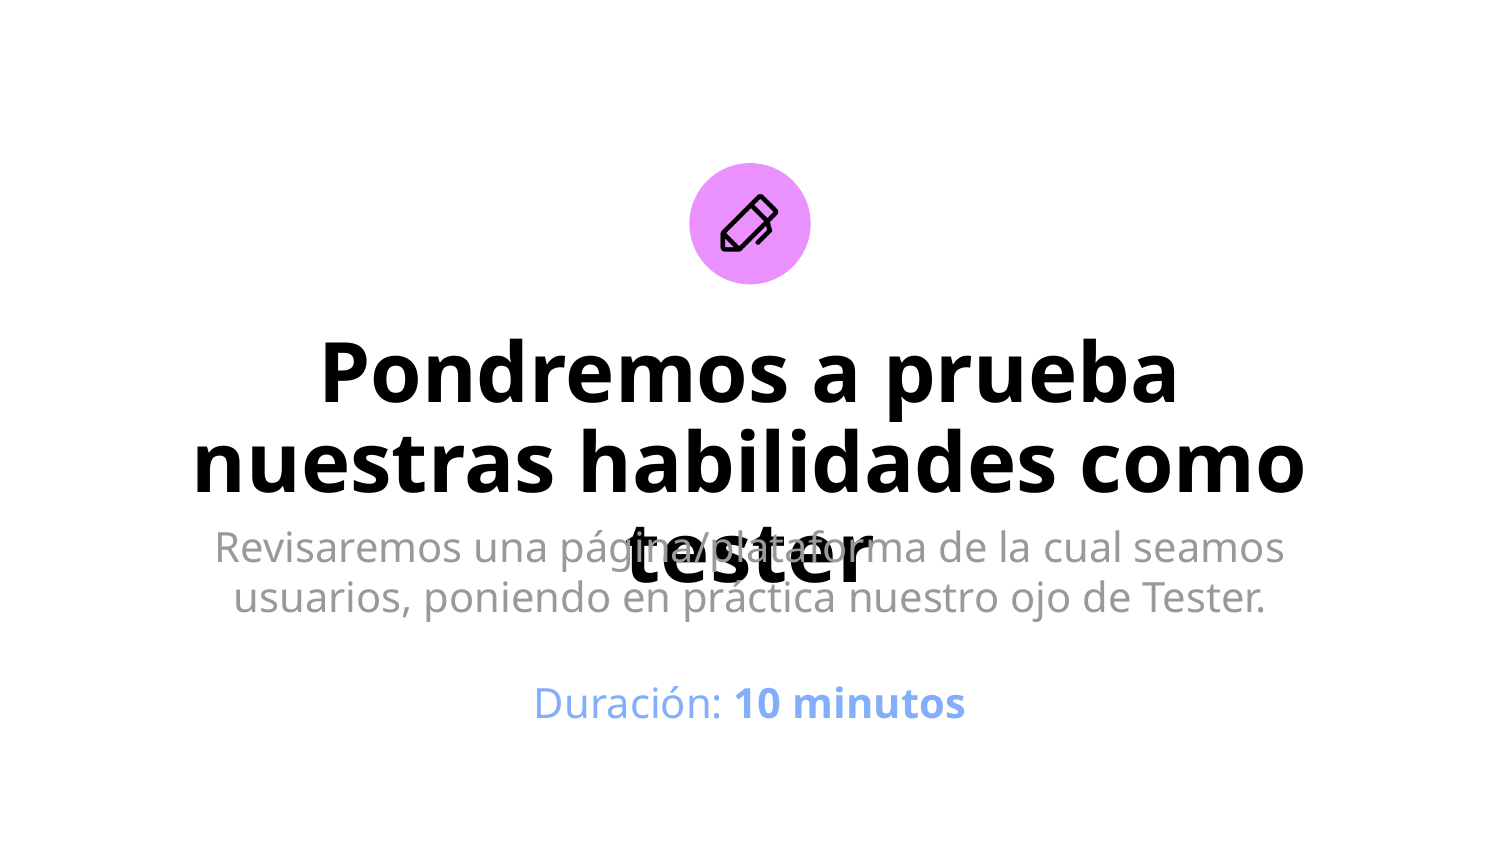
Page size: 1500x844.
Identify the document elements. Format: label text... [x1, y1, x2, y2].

text_box Pondremos a prueba nuestras habilidades como tester [119, 315, 1381, 616]
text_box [689, 162, 811, 285]
text_box Revisaremos una página/plataforma de la cual seamos usuarios, poniendo en práctica nuestro ojo de Tester. [161, 506, 1339, 687]
text_box Duración: 10 minutos [161, 687, 1339, 742]
